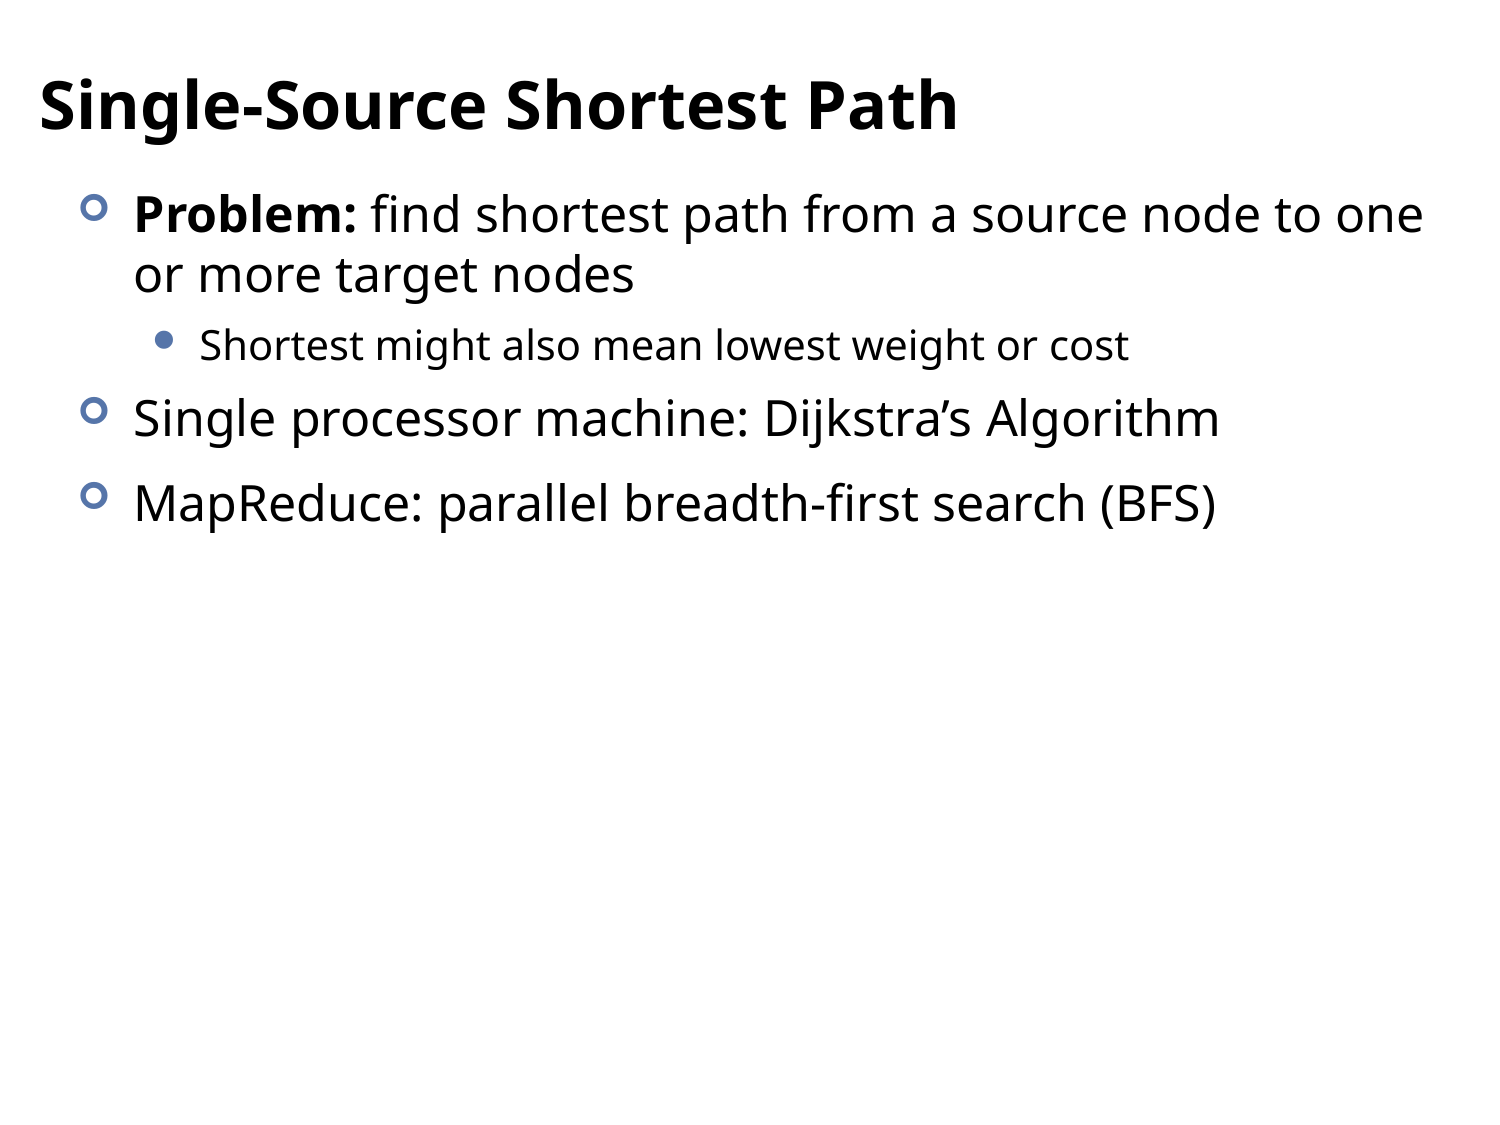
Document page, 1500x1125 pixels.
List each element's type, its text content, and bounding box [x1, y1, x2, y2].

list Problem: find shortest path from a source node to one or more target nodes Shortest might also mean lowest weight or cost Single processor machine: Dijkstra’s Algorithm MapReduce: parallel breadth-first search (BFS) [62, 174, 1451, 1013]
title Single-Source Shortest Path [24, 18, 1451, 188]
